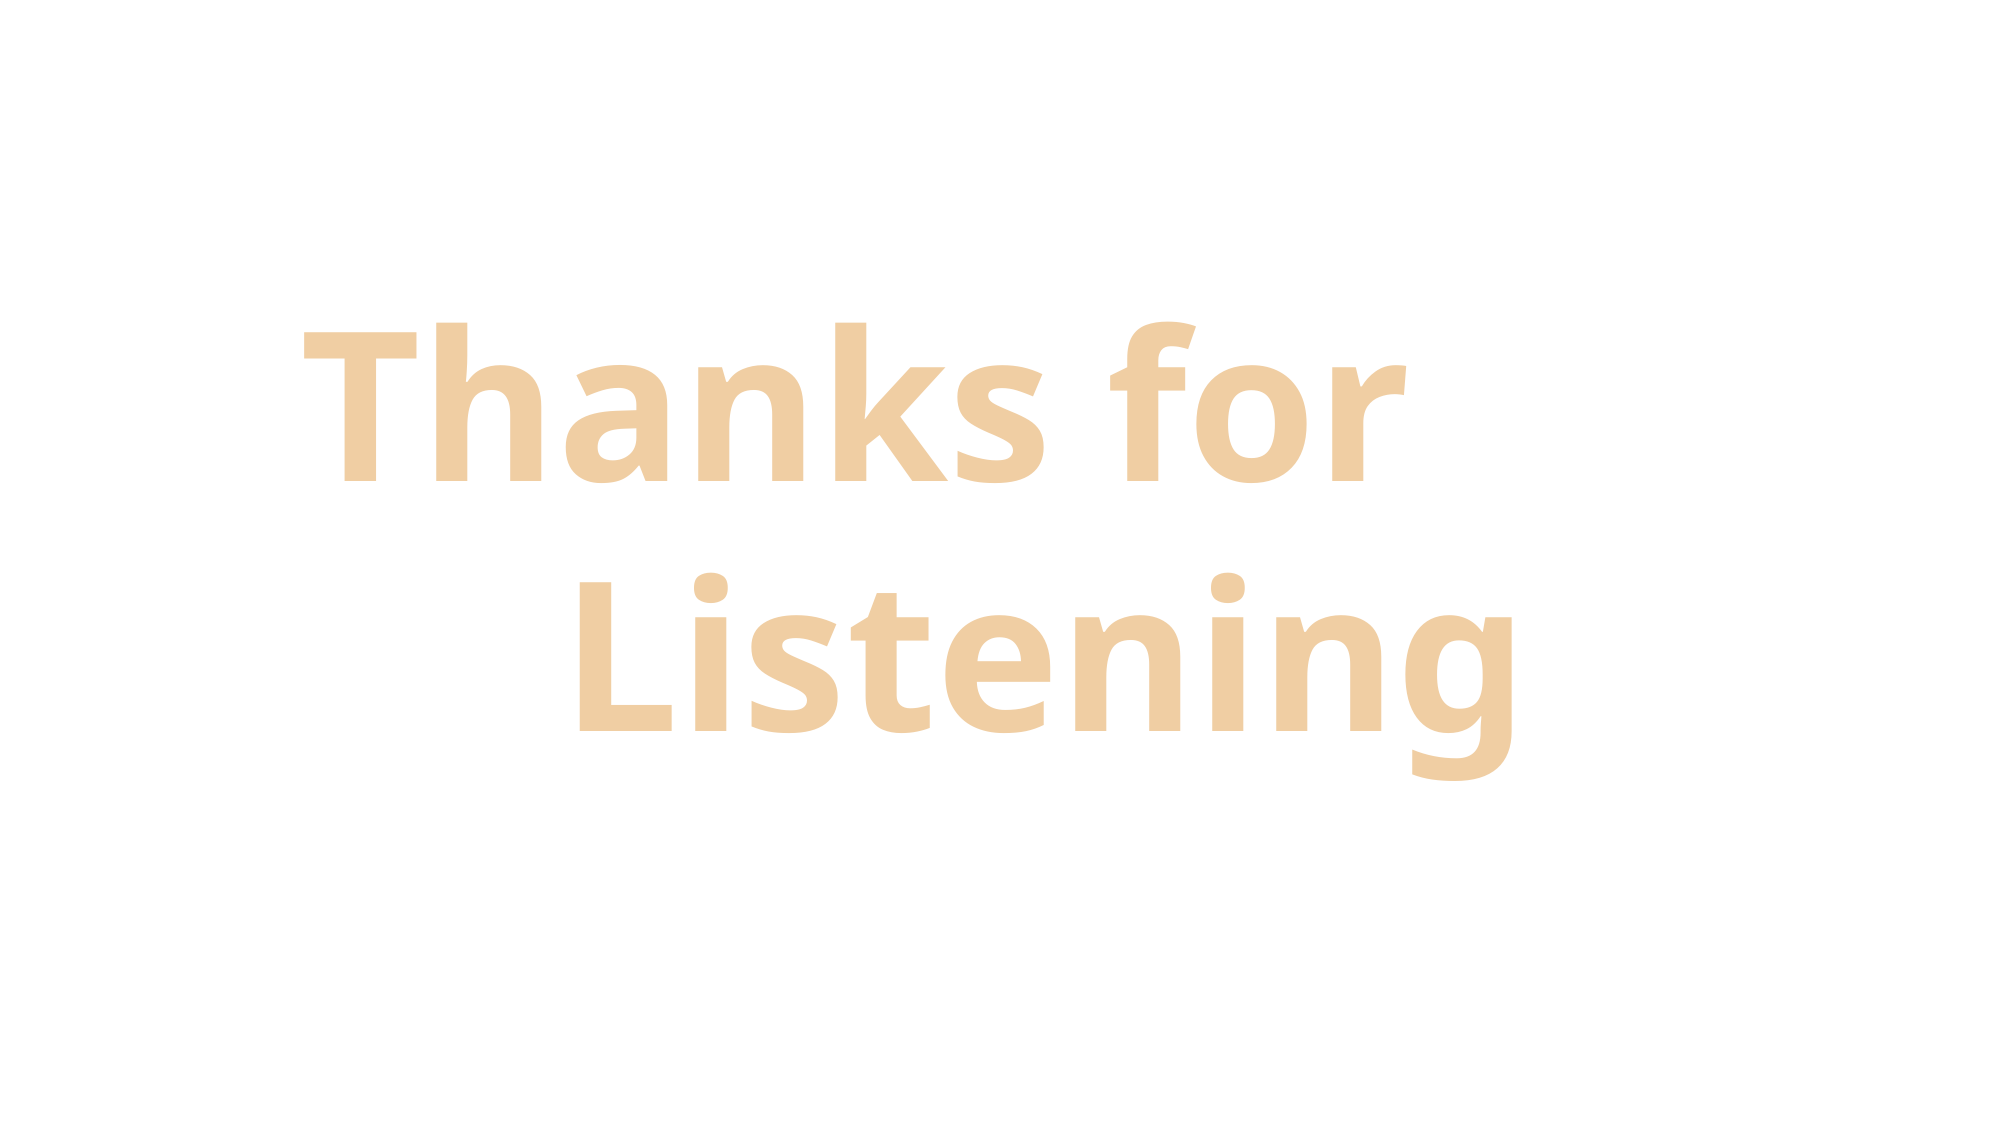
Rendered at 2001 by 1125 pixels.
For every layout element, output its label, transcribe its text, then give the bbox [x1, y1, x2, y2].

list Thanks for Listening [274, 265, 1762, 825]
